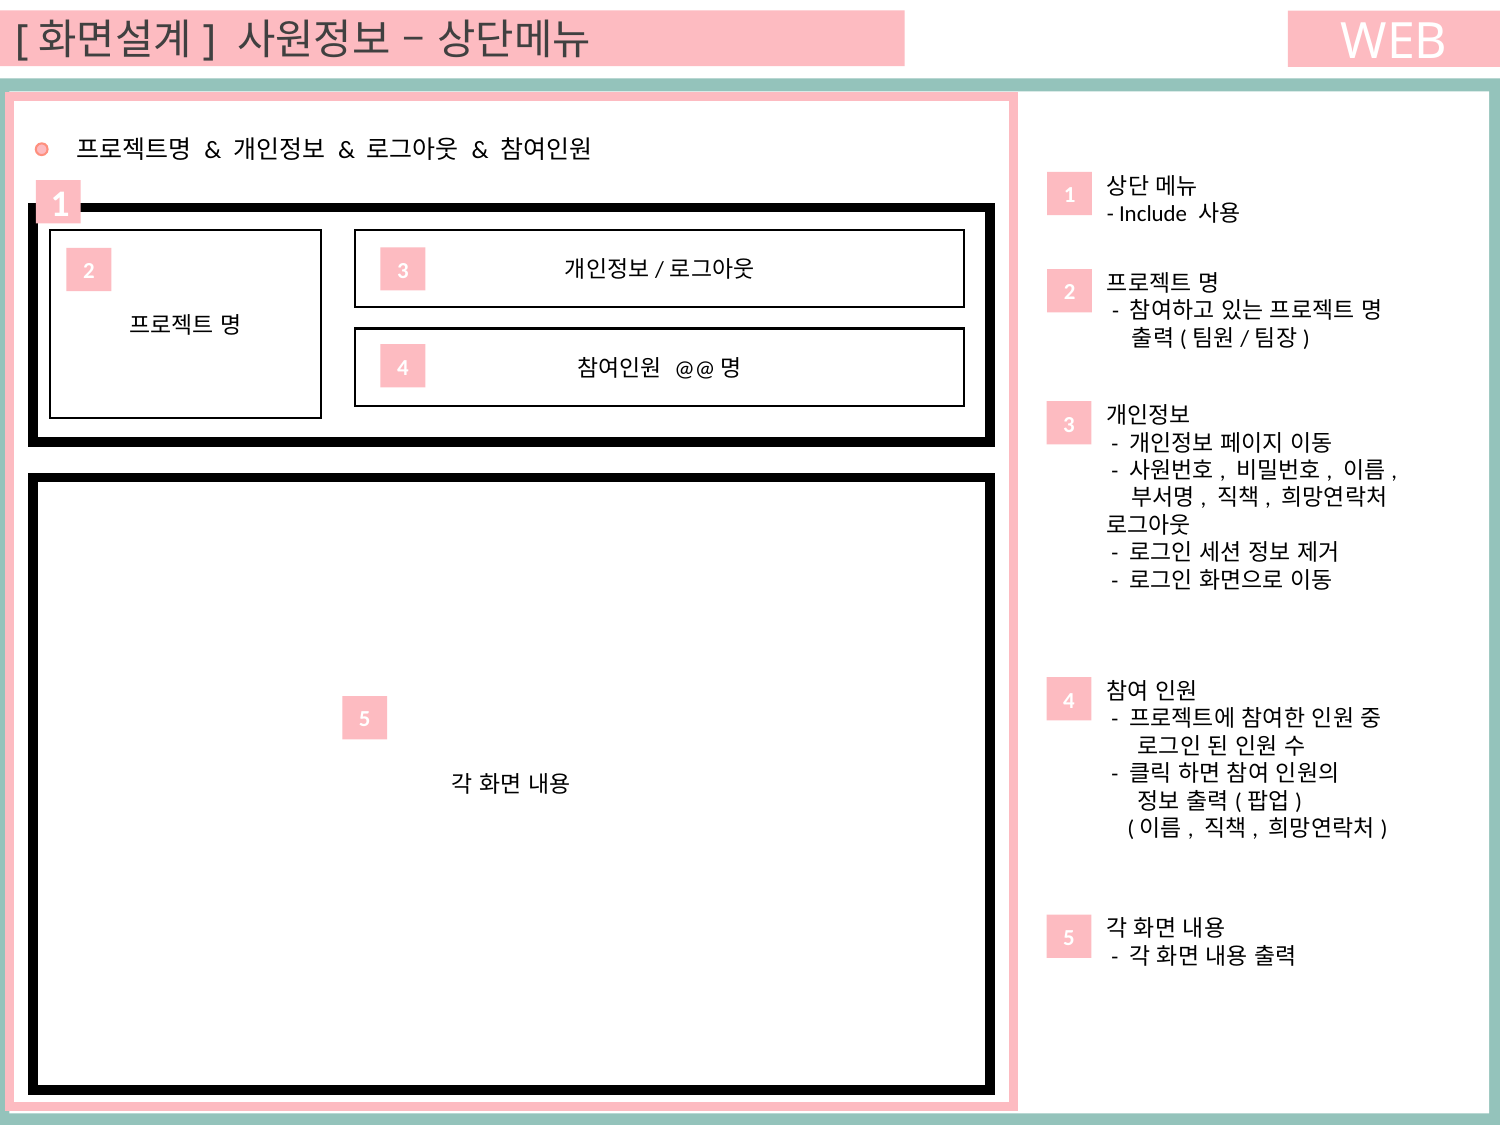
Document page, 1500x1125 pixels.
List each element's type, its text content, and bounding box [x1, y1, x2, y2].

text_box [1047, 261, 1490, 360]
text_box WEB [1287, 10, 1500, 68]
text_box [0, 78, 1500, 1125]
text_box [1046, 669, 1489, 851]
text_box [1047, 163, 1490, 235]
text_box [1046, 393, 1489, 603]
text_box [화면설계] 사원정보 – 상단메뉴 [0, 9, 906, 67]
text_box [1046, 906, 1489, 978]
